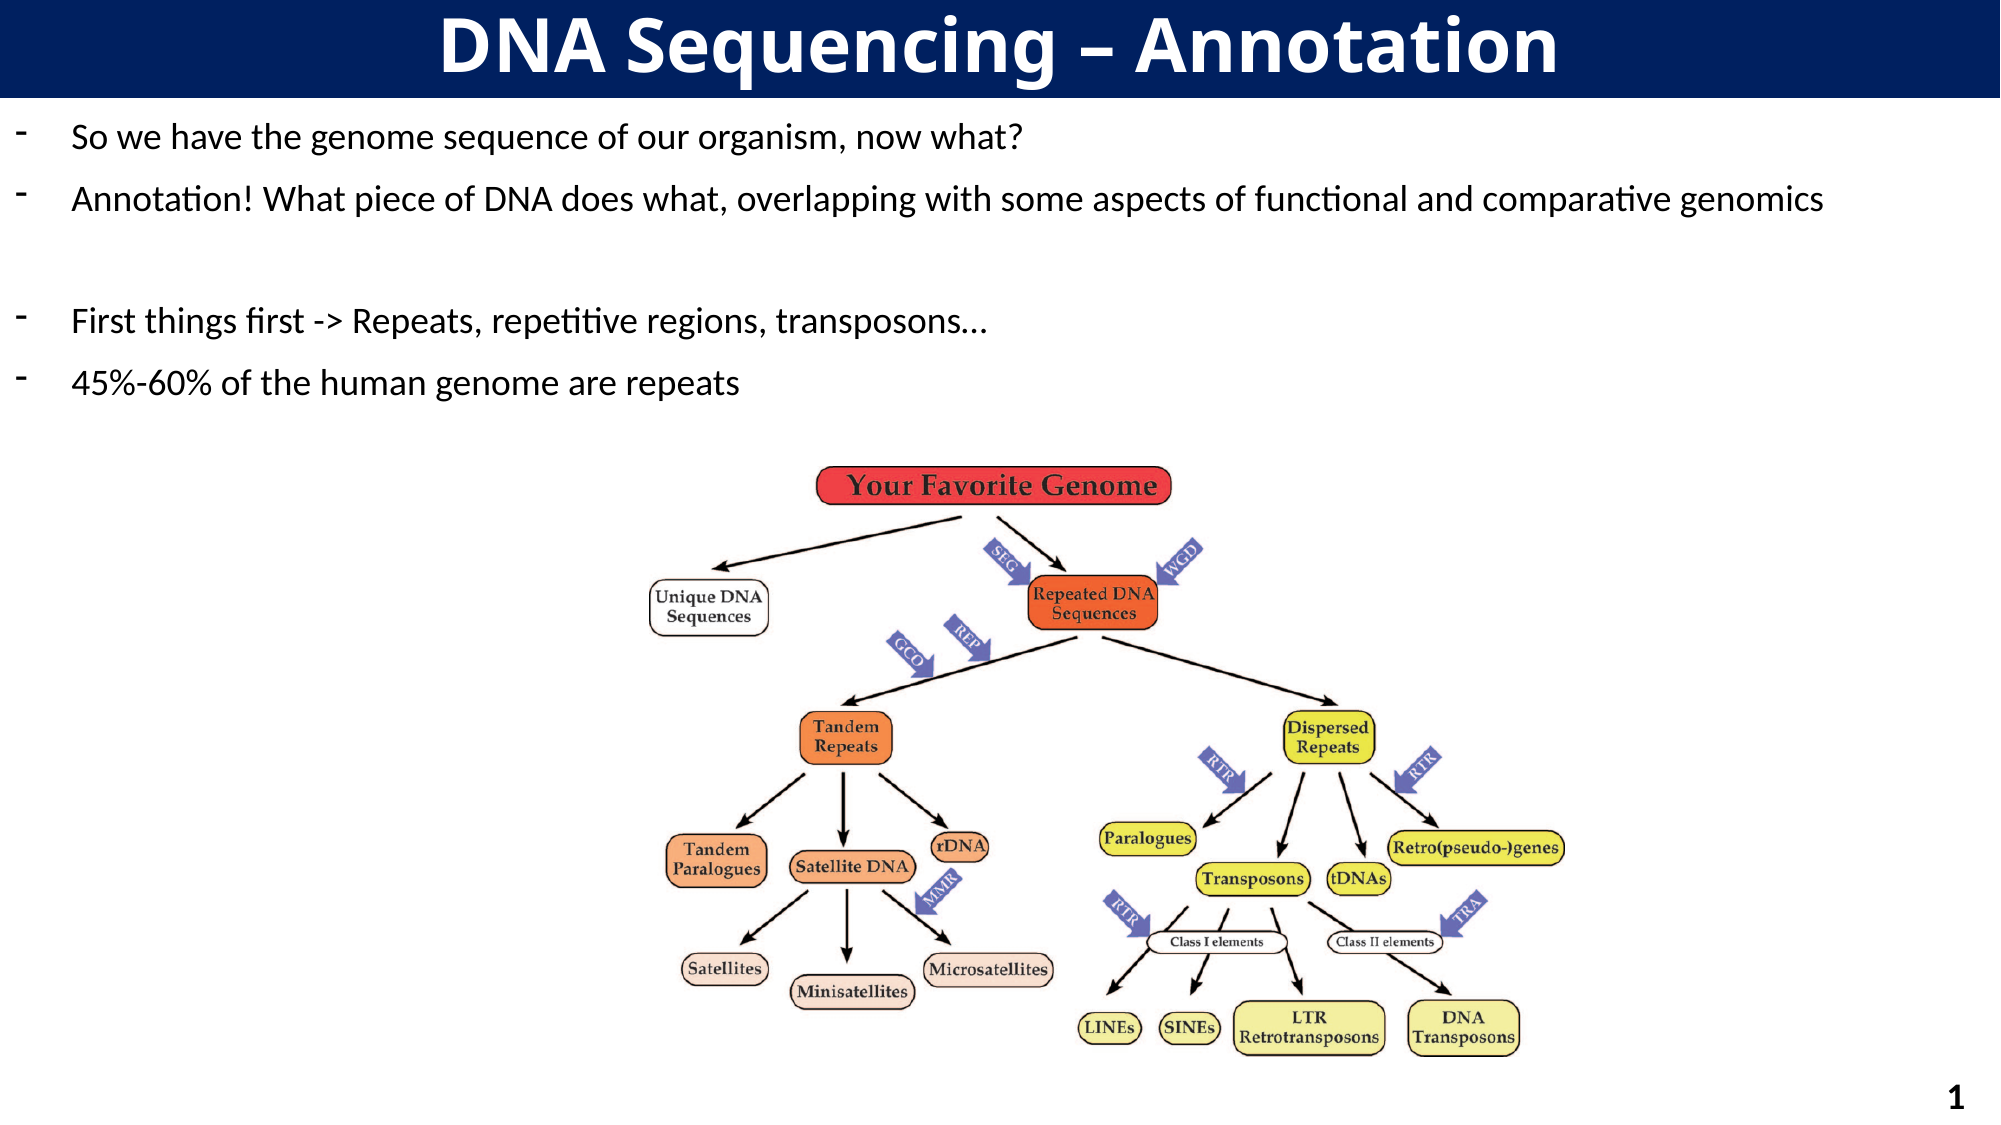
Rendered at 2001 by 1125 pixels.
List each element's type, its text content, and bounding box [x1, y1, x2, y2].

text_box 1 [1931, 1064, 1981, 1125]
picture [645, 463, 1566, 1065]
text_box So we have the genome sequence of our organism, now what? Annotation! What piece of DNA does what, overlapping with some aspects of functional and comparative genomics First things first -> Repeats, repetitive regions, transposons… 45%-60% of the human genome are repeats [0, 110, 2000, 1105]
title DNA Sequencing – Annotation [0, 0, 2000, 96]
